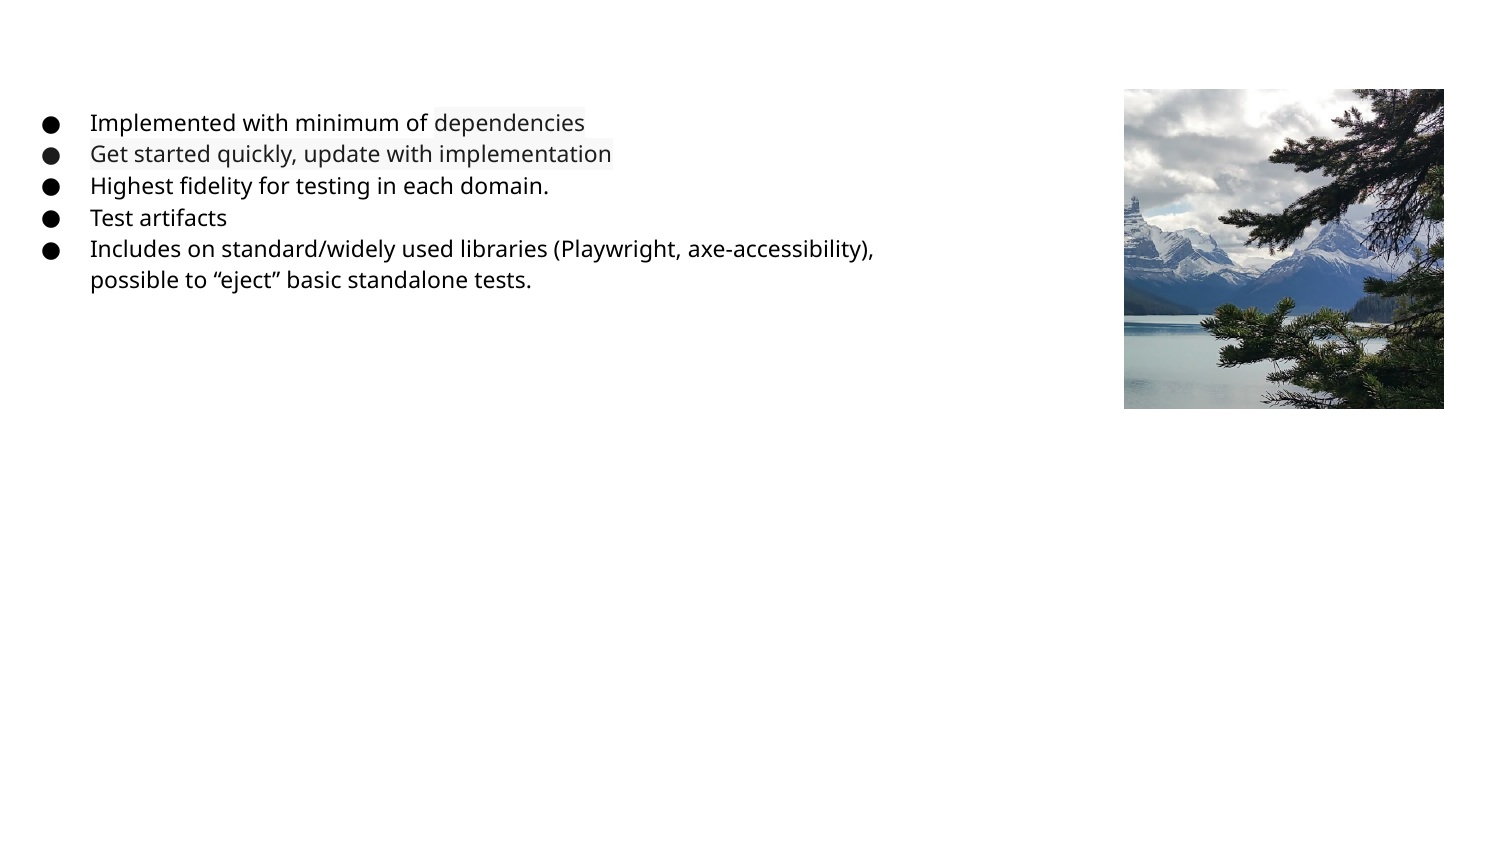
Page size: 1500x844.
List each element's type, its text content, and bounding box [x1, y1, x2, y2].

text_box Implemented with minimum of dependencies Get started quickly, update with implementation Highest fidelity for testing in each domain. Test artifacts Includes on standard/widely used libraries (Playwright, axe-accessibility), possible to “eject” basic standalone tests. [0, 89, 913, 309]
picture [1123, 89, 1444, 409]
